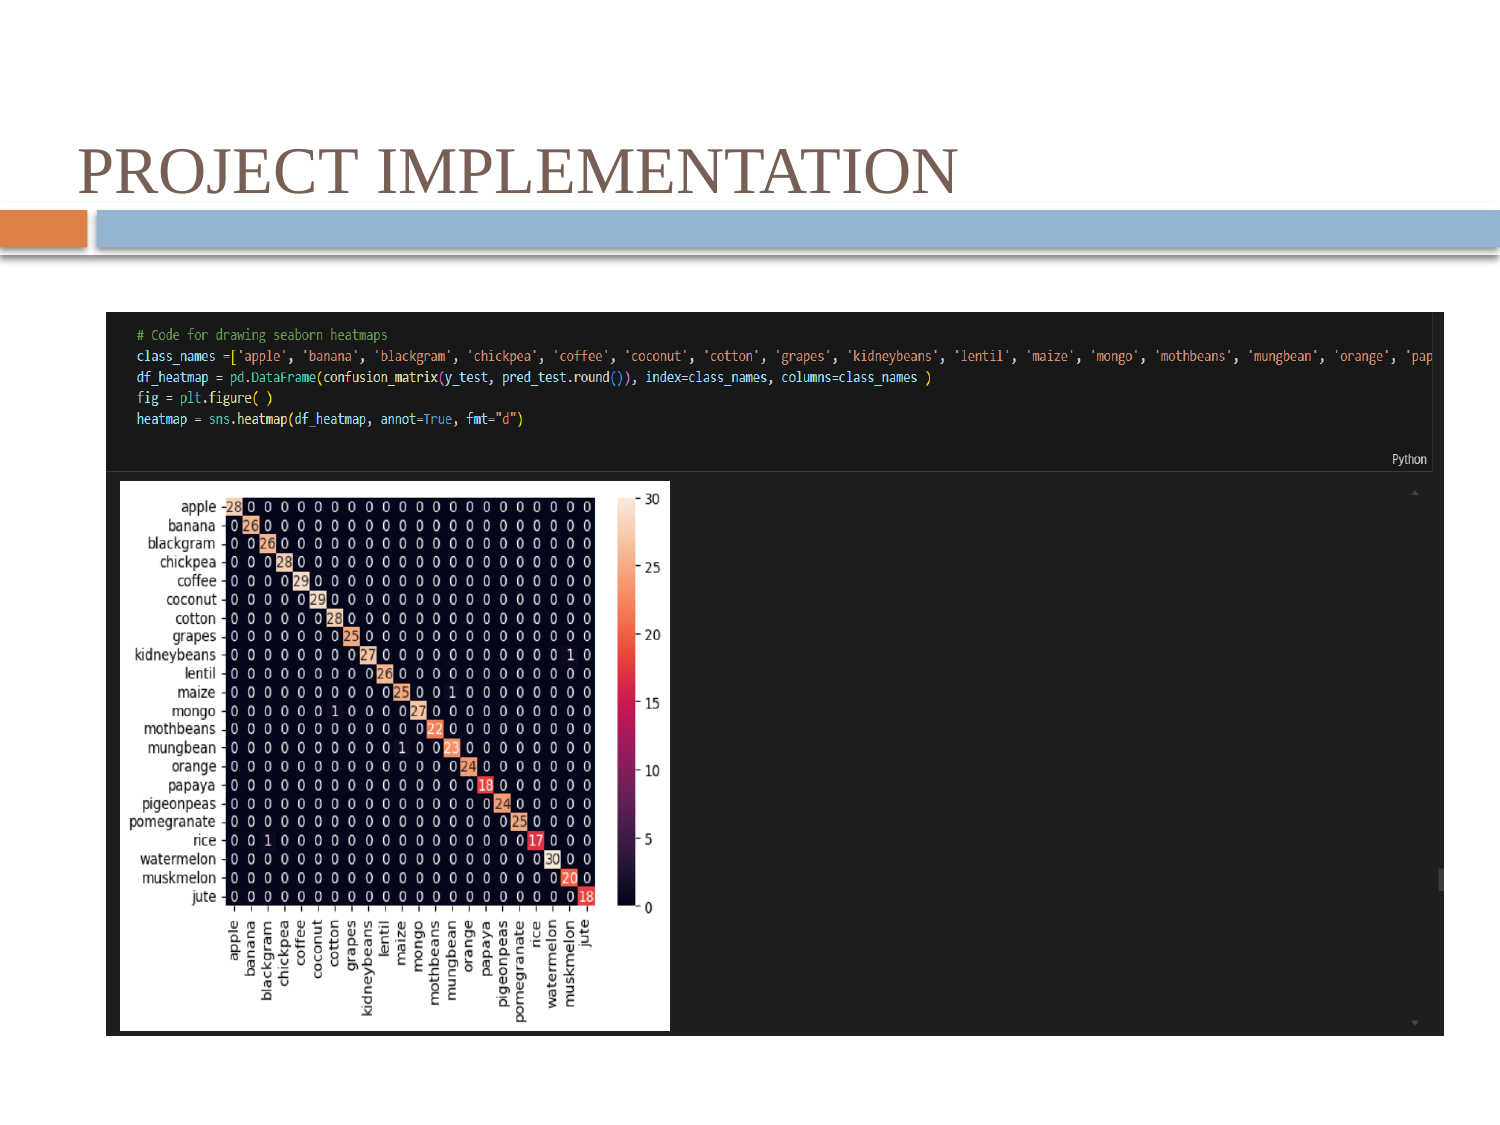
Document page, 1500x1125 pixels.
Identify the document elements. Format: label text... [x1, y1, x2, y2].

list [106, 312, 1445, 1037]
title PROJECT IMPLEMENTATION [62, 85, 1400, 248]
